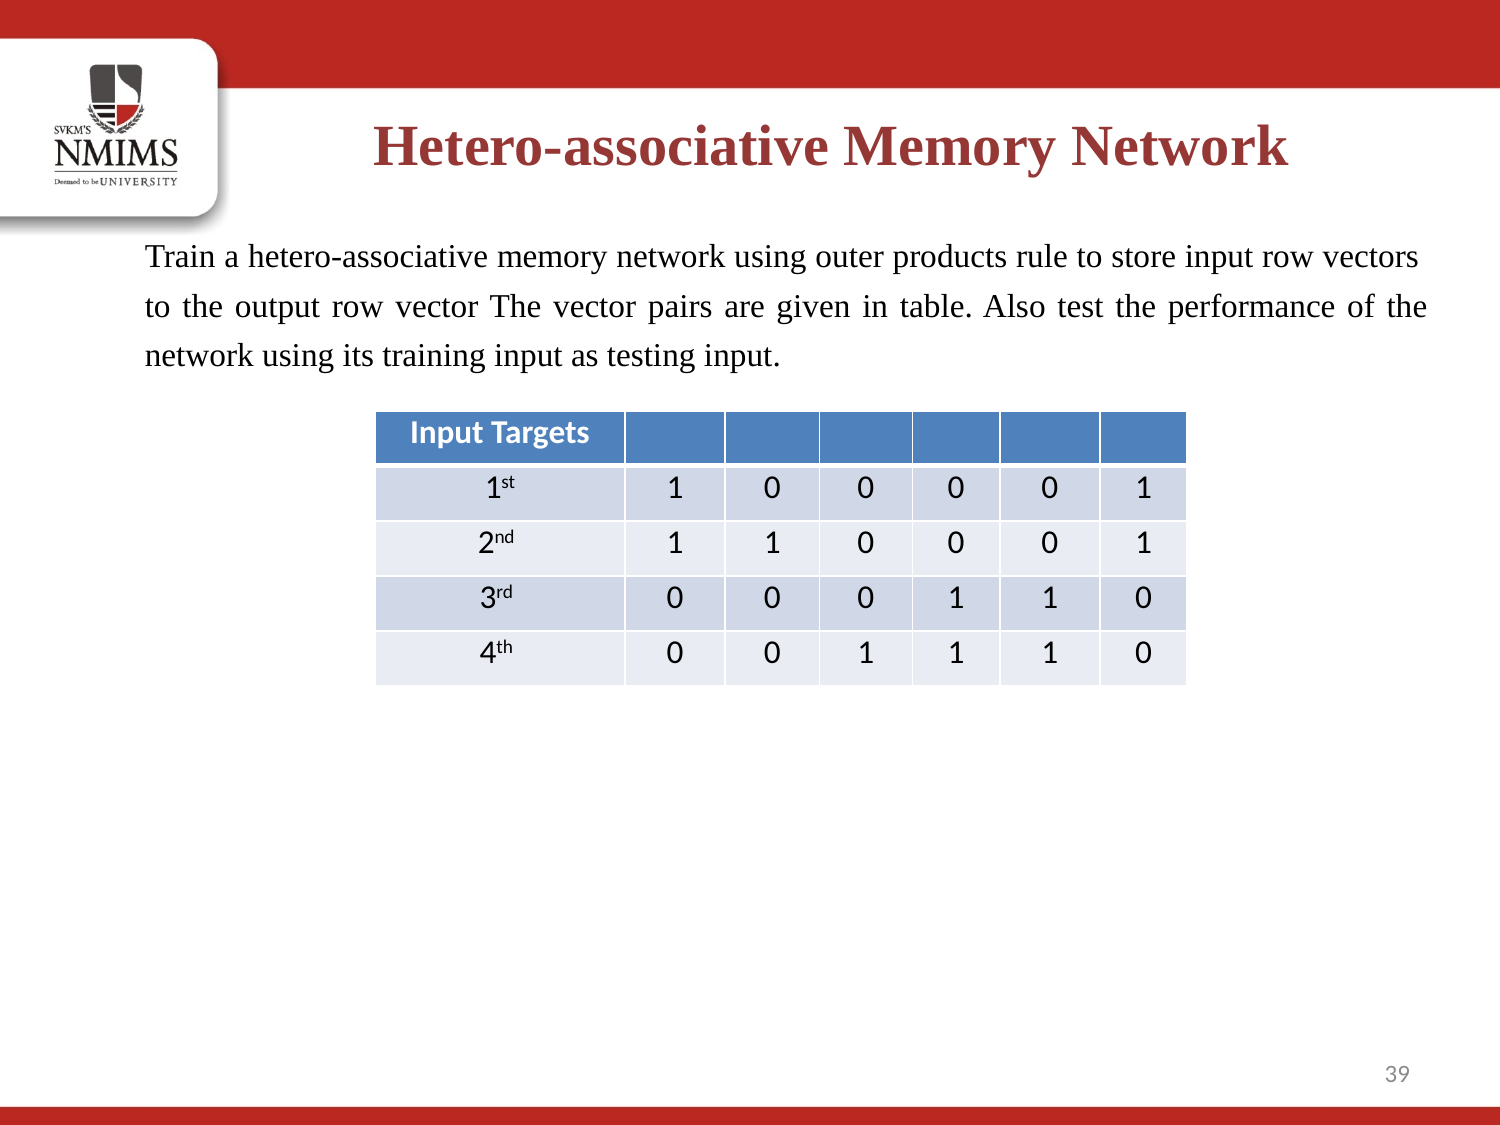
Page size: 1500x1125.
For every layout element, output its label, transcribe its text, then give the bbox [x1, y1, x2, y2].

slide_number 39 [1074, 1042, 1425, 1103]
text_box Hetero-associative Memory Network [237, 99, 1425, 185]
picture [0, 0, 1500, 1125]
